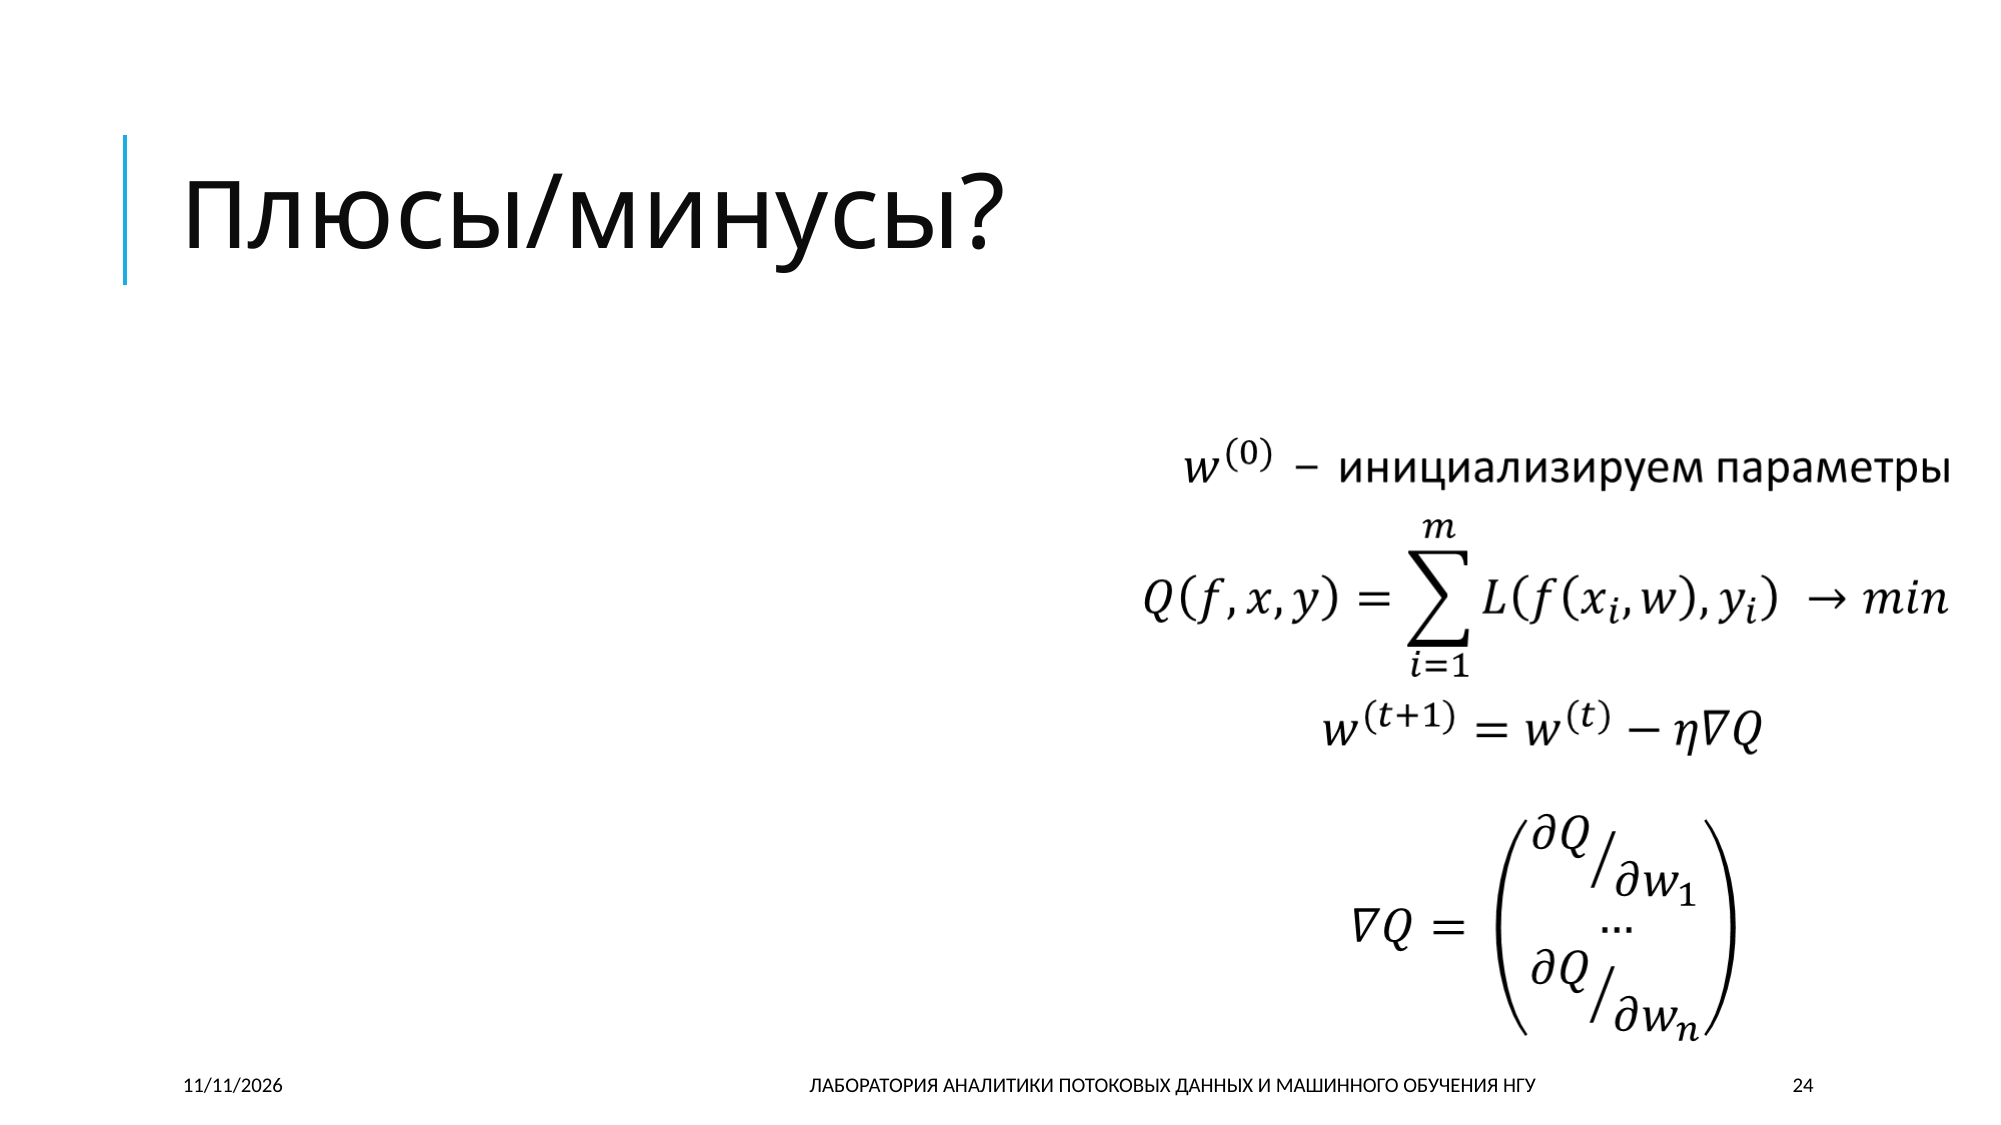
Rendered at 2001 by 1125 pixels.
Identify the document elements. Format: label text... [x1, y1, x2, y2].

footer ЛАБОРАТОРИЯ АНАЛИТИКИ ПОТОКОВЫХ ДАННЫХ И МАШИННОГО ОБУЧЕНИЯ НГУ [794, 1061, 1763, 1107]
title Плюсы/минусы? [167, 95, 1763, 342]
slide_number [167, 1061, 522, 1107]
text_box [1319, 798, 1770, 1051]
text_box [1297, 689, 1792, 769]
slide_number 24 [1777, 1061, 1938, 1107]
text_box [1114, 505, 1976, 687]
text_box [1168, 427, 1976, 506]
